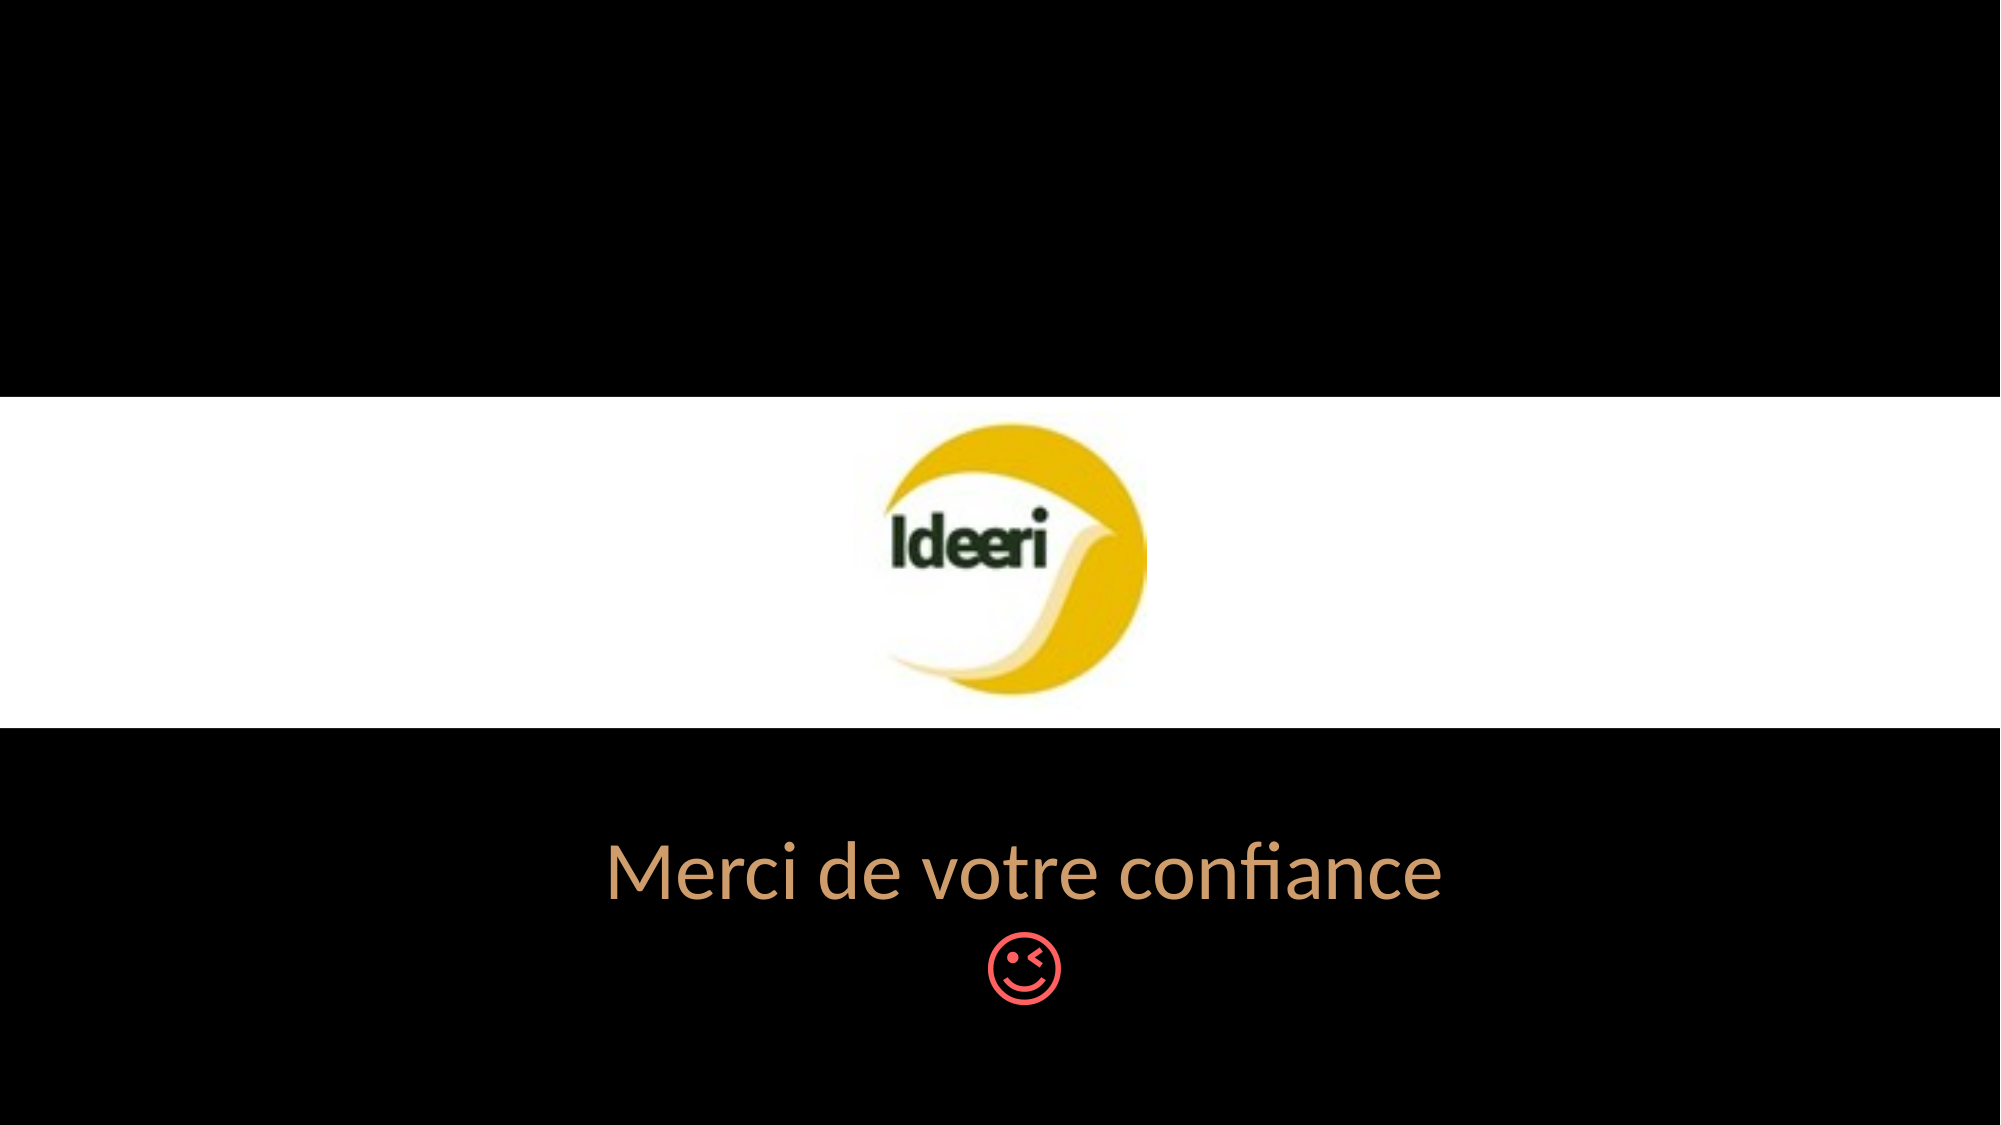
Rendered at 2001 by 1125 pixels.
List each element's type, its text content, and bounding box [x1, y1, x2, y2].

picture [853, 412, 1147, 709]
text_box Merci de votre confiance 😉 [525, 808, 1525, 1024]
text_box [0, 396, 2000, 729]
